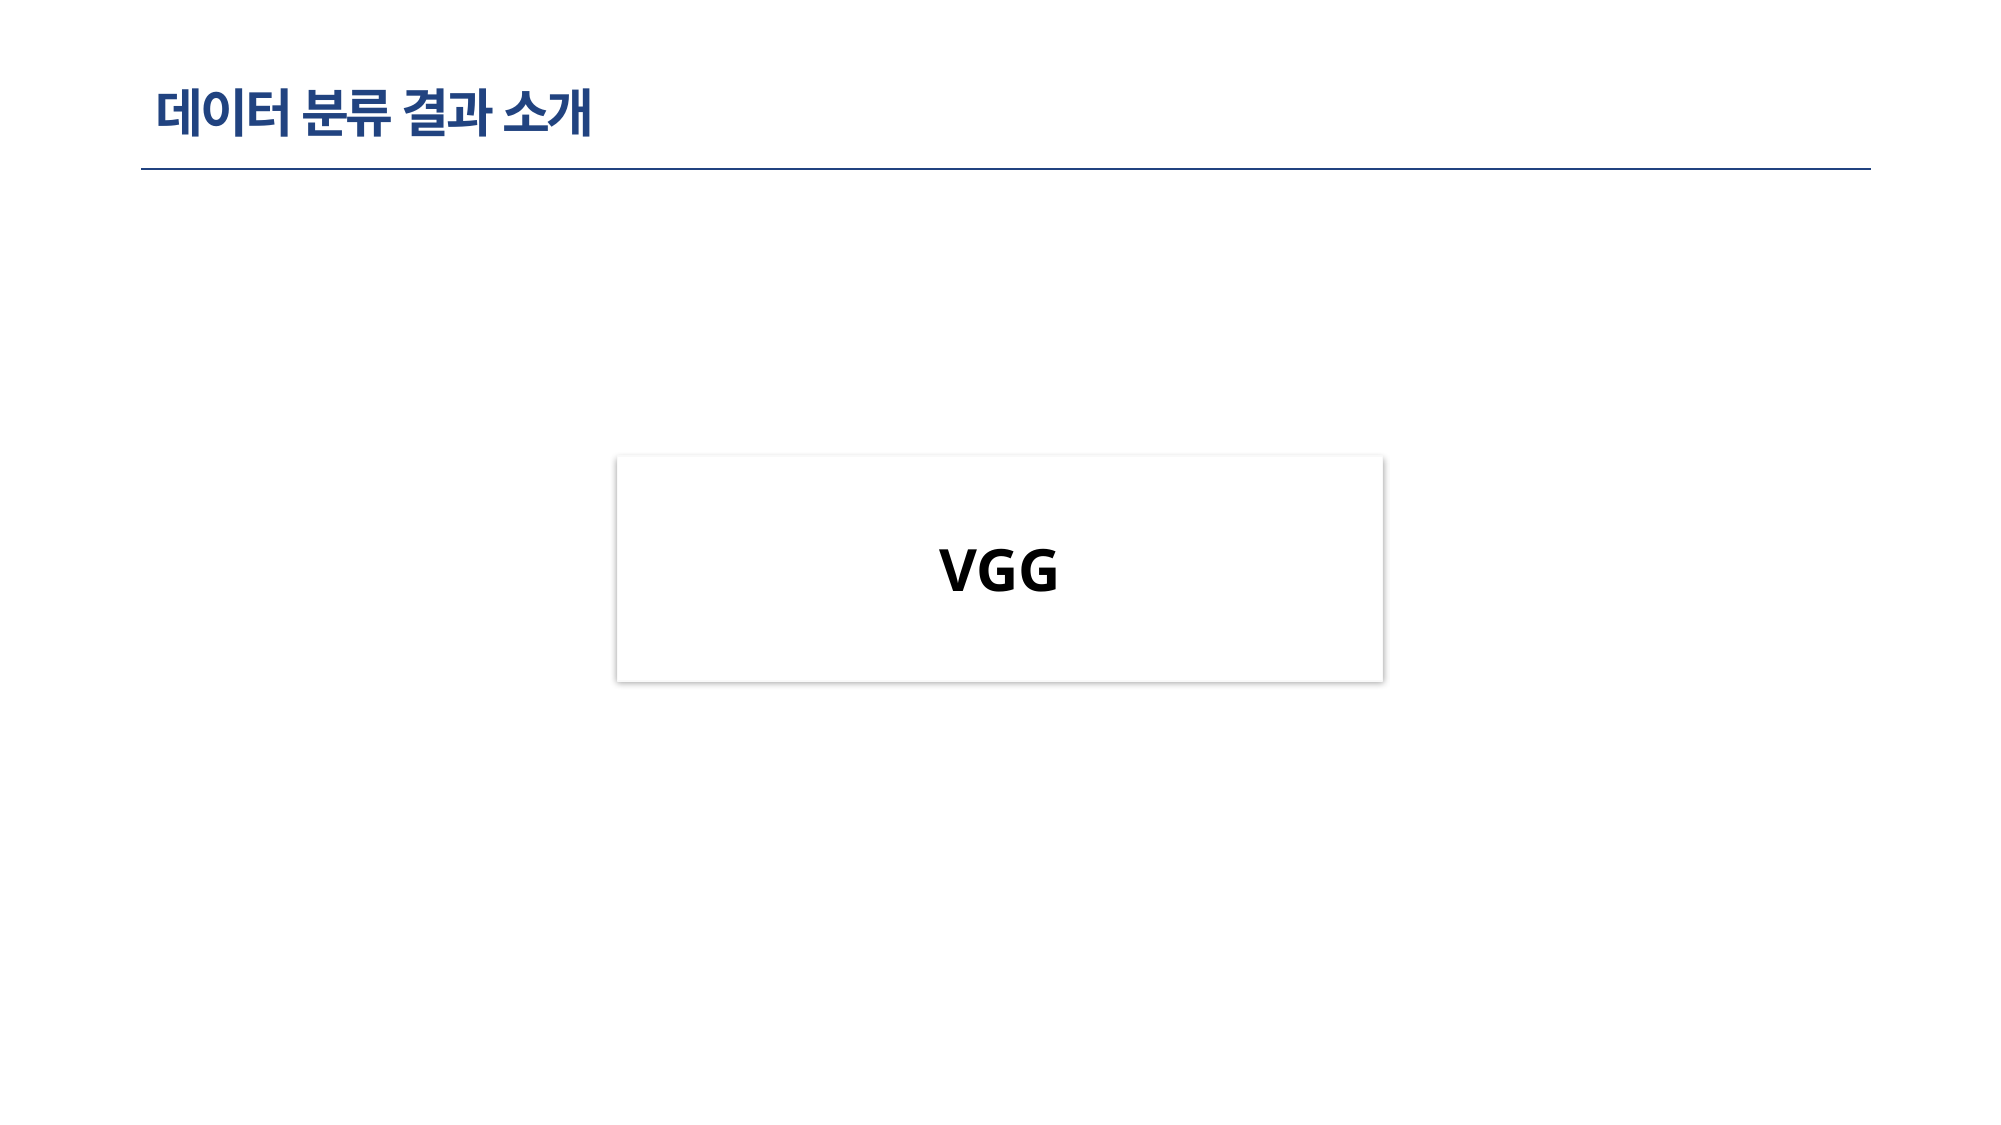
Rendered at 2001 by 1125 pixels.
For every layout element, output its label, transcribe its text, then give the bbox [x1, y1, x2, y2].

text_box 데이터 분류 결과 소개 [141, 85, 717, 151]
text_box VGG [617, 455, 1383, 682]
